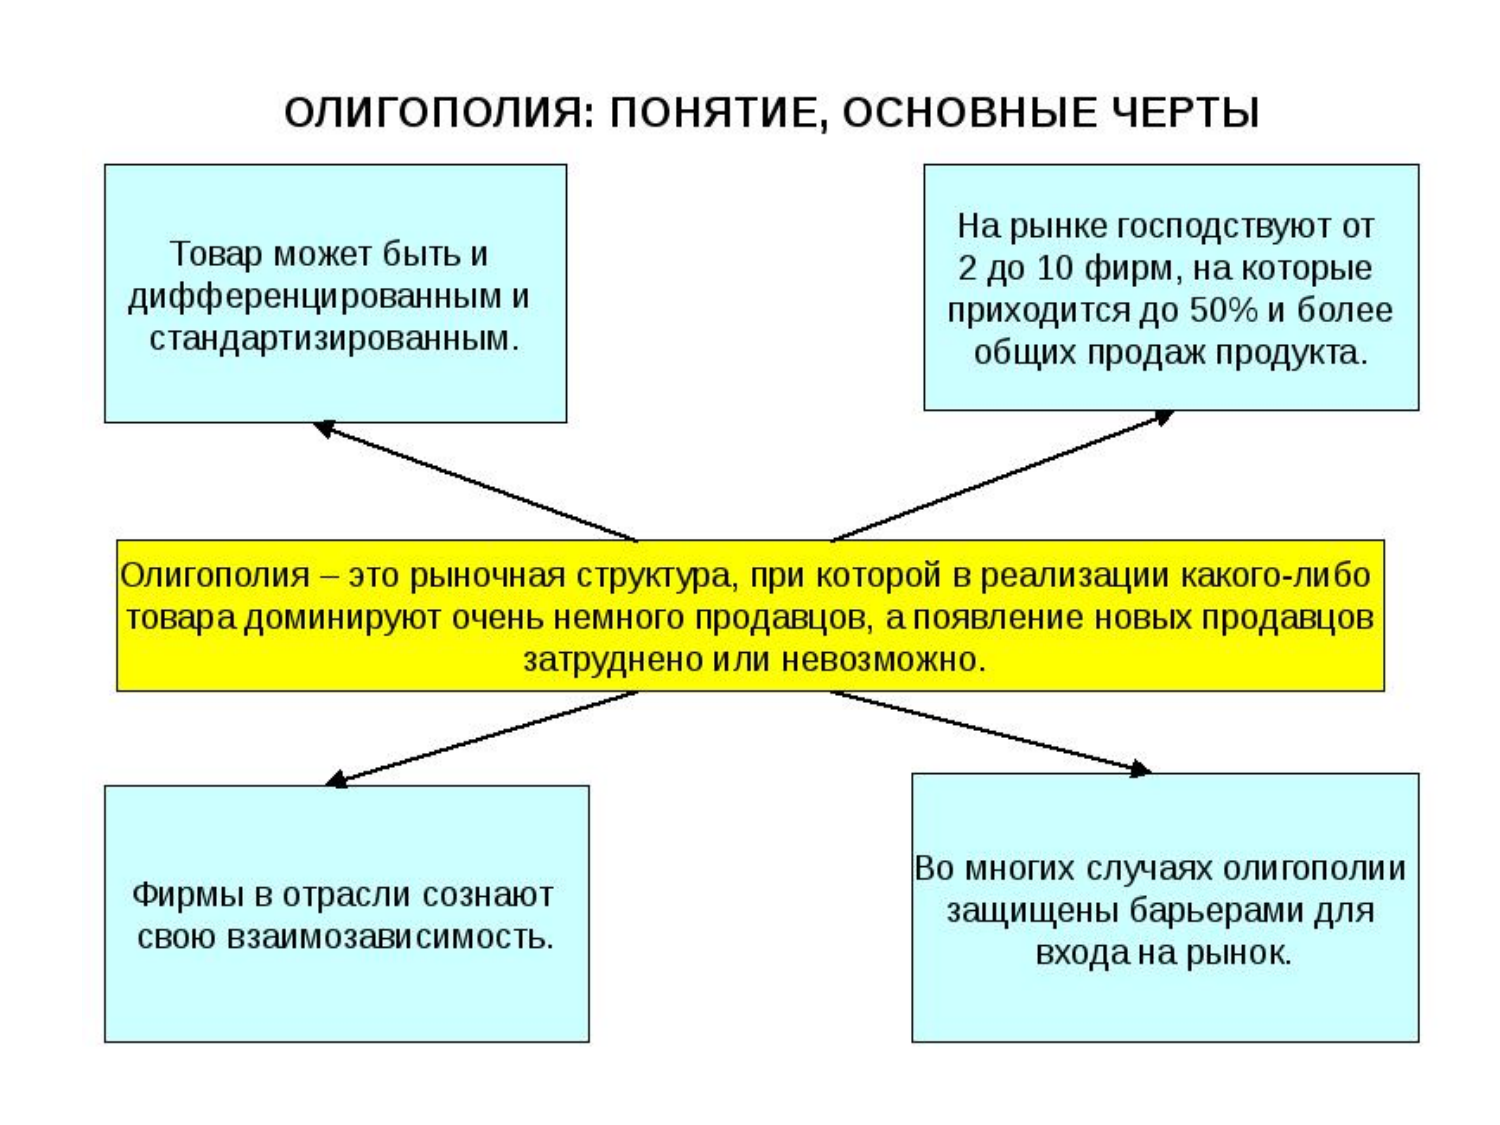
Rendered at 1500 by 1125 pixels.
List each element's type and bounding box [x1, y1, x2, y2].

picture [81, 36, 1466, 1089]
